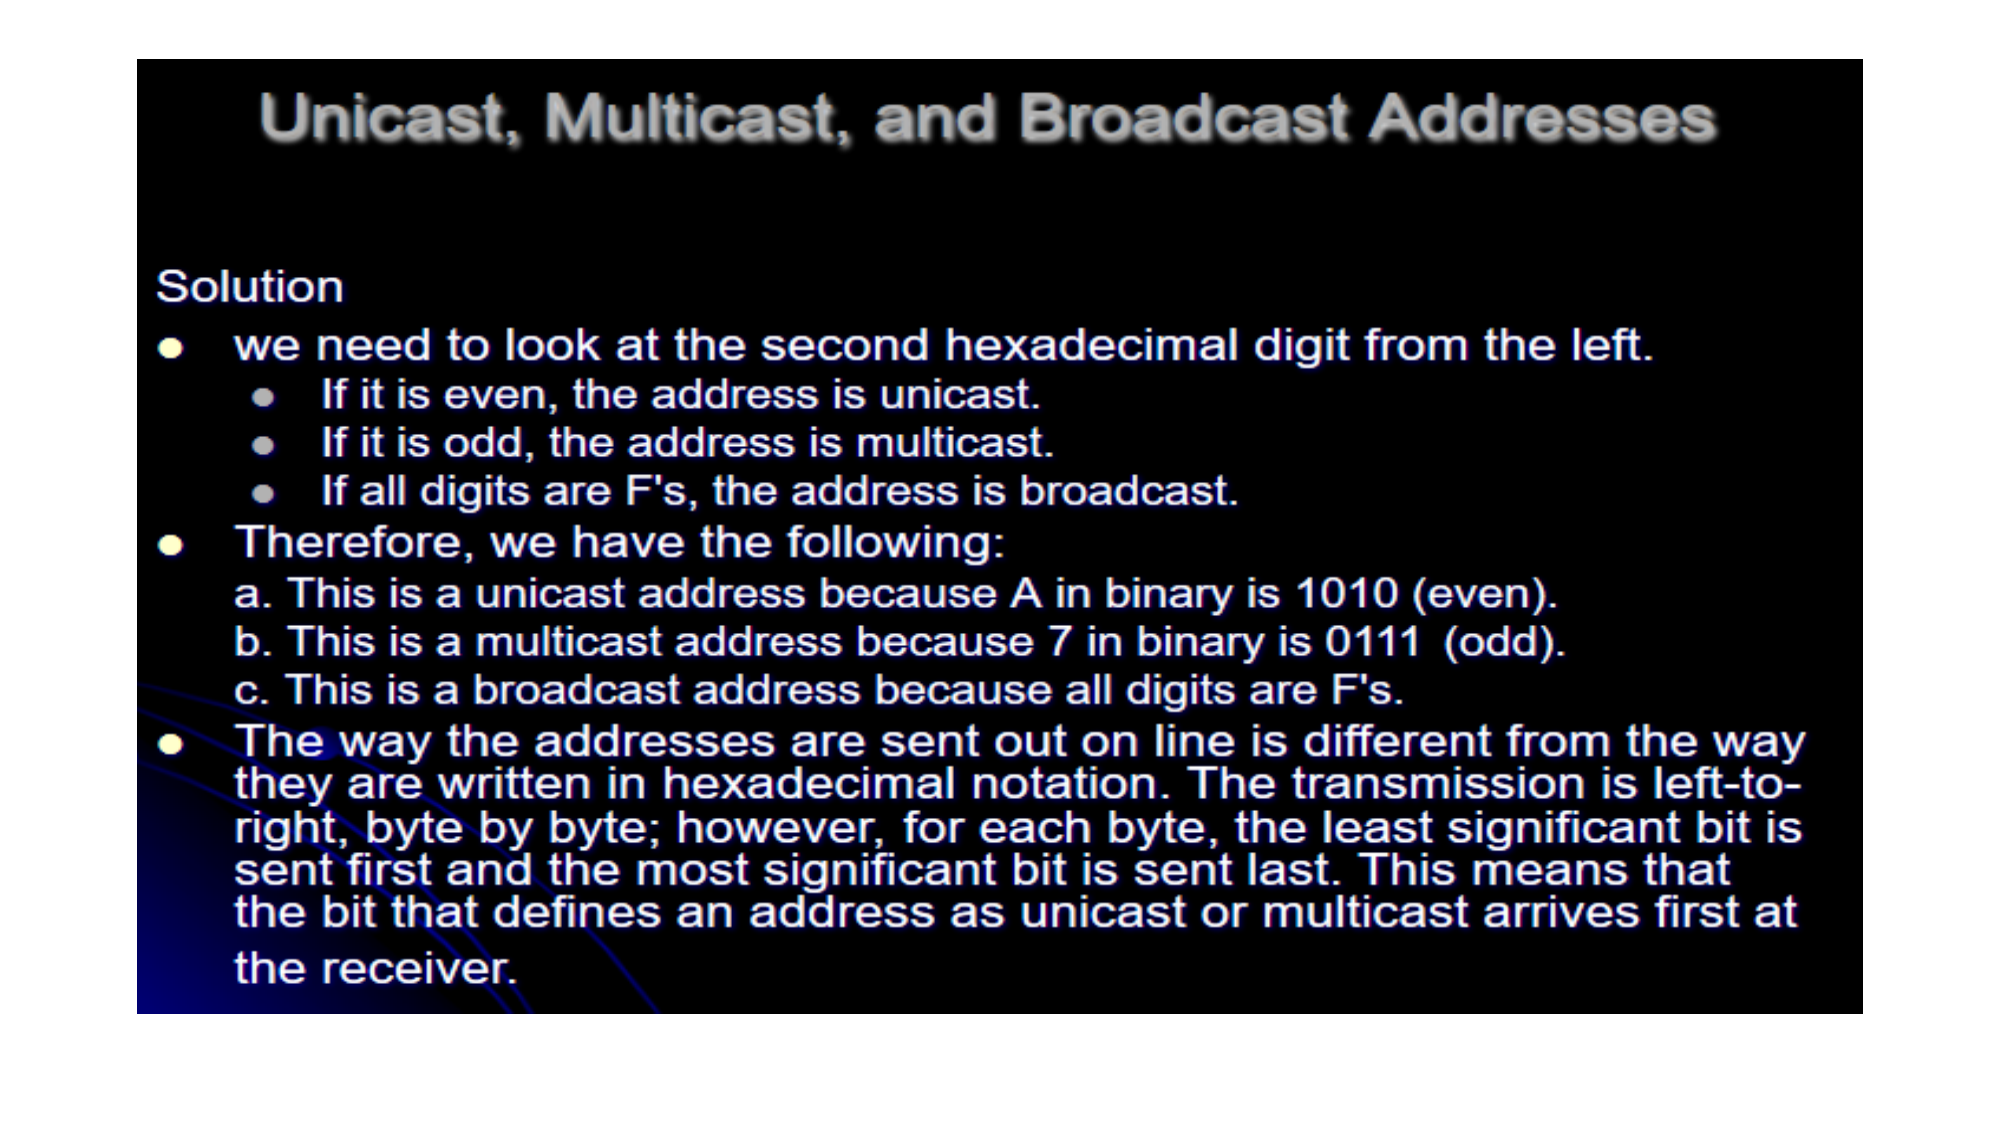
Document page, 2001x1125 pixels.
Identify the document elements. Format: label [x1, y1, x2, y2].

picture [137, 59, 1863, 1014]
